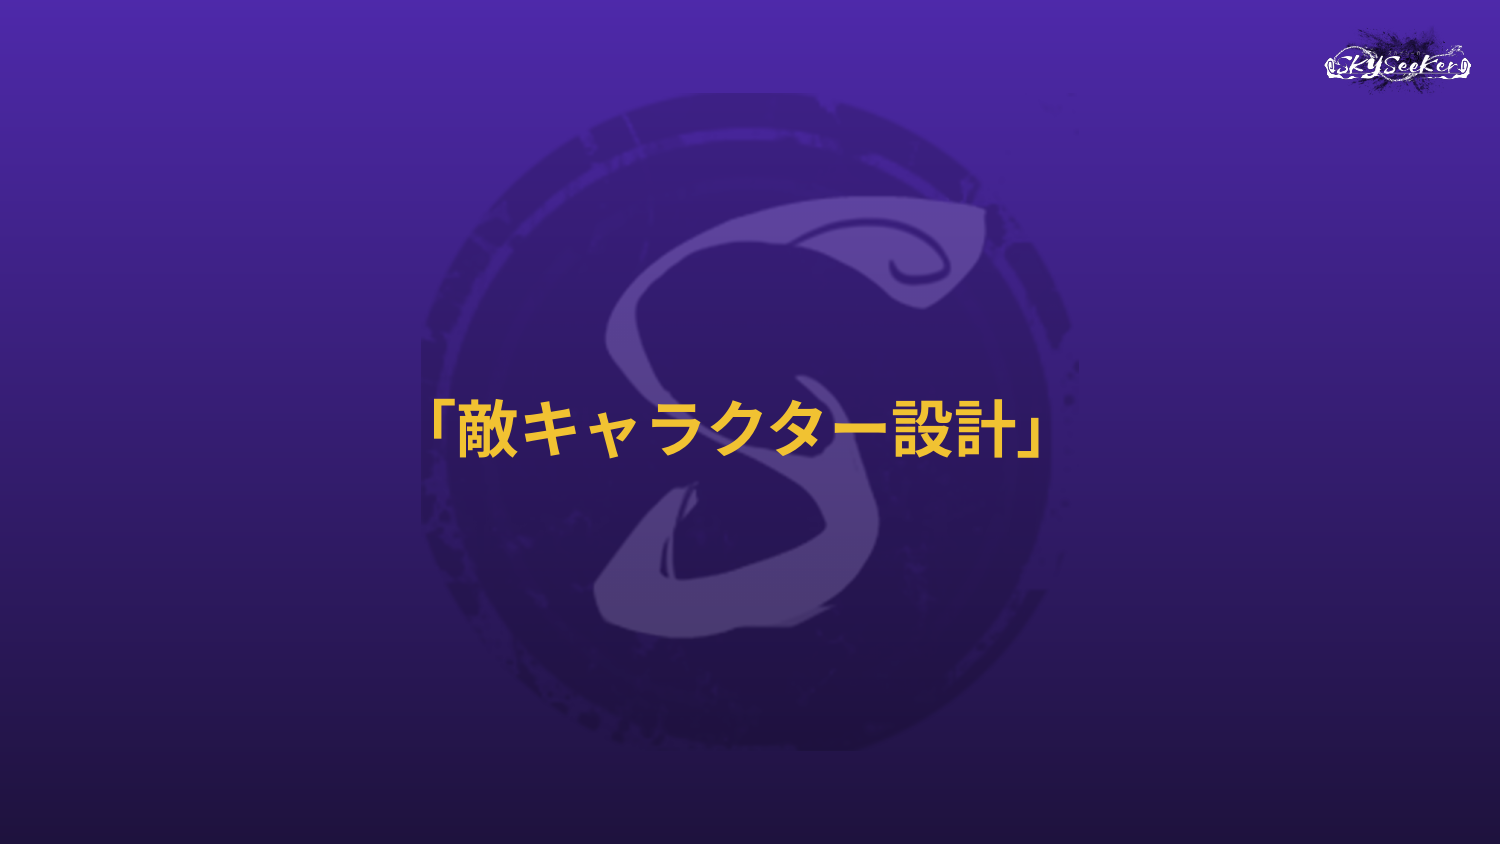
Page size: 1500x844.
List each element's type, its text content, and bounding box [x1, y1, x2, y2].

title 「敵キャラクター設計」 [379, 374, 1121, 469]
picture [1321, 24, 1475, 97]
